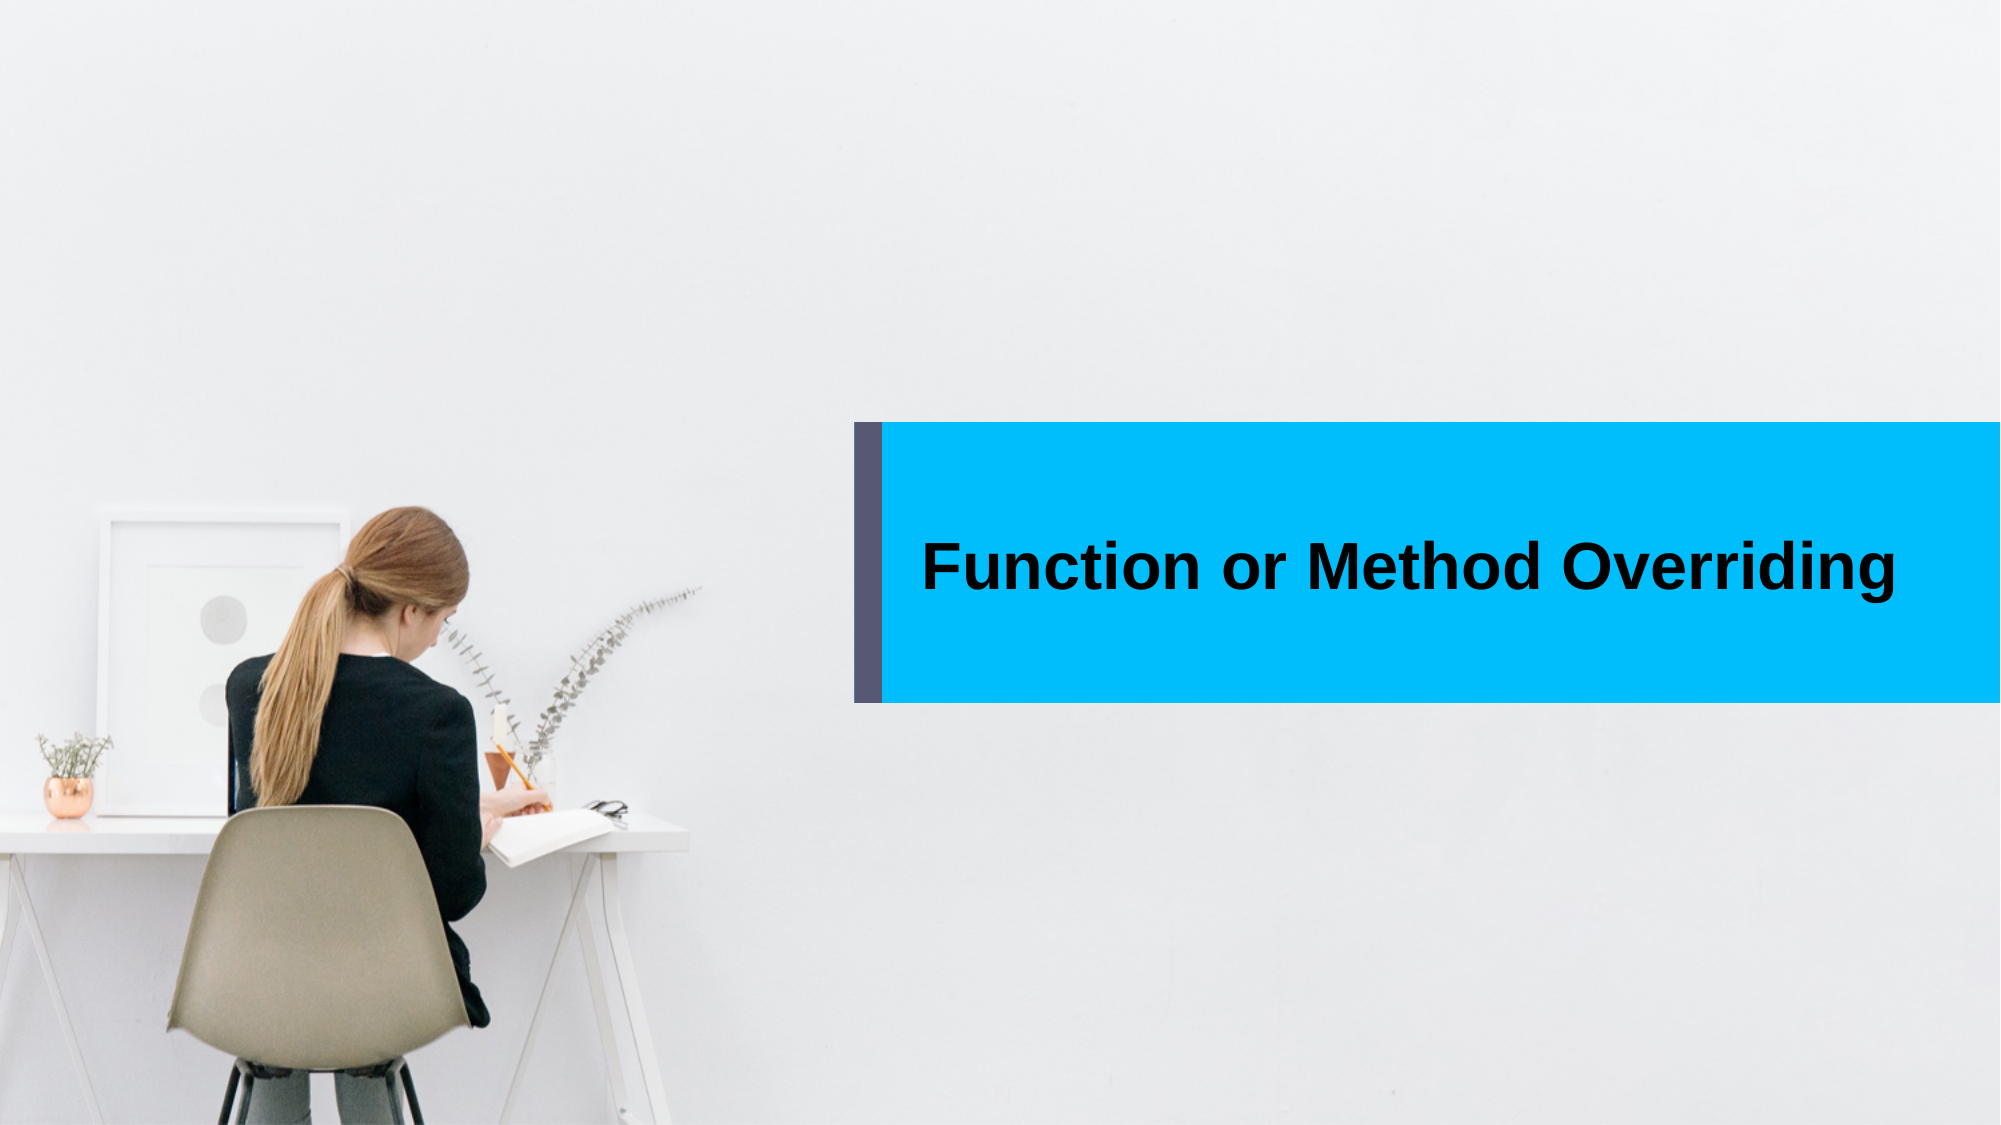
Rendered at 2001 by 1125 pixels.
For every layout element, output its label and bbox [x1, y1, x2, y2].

text_box [854, 422, 2000, 703]
picture [0, 0, 2001, 1125]
